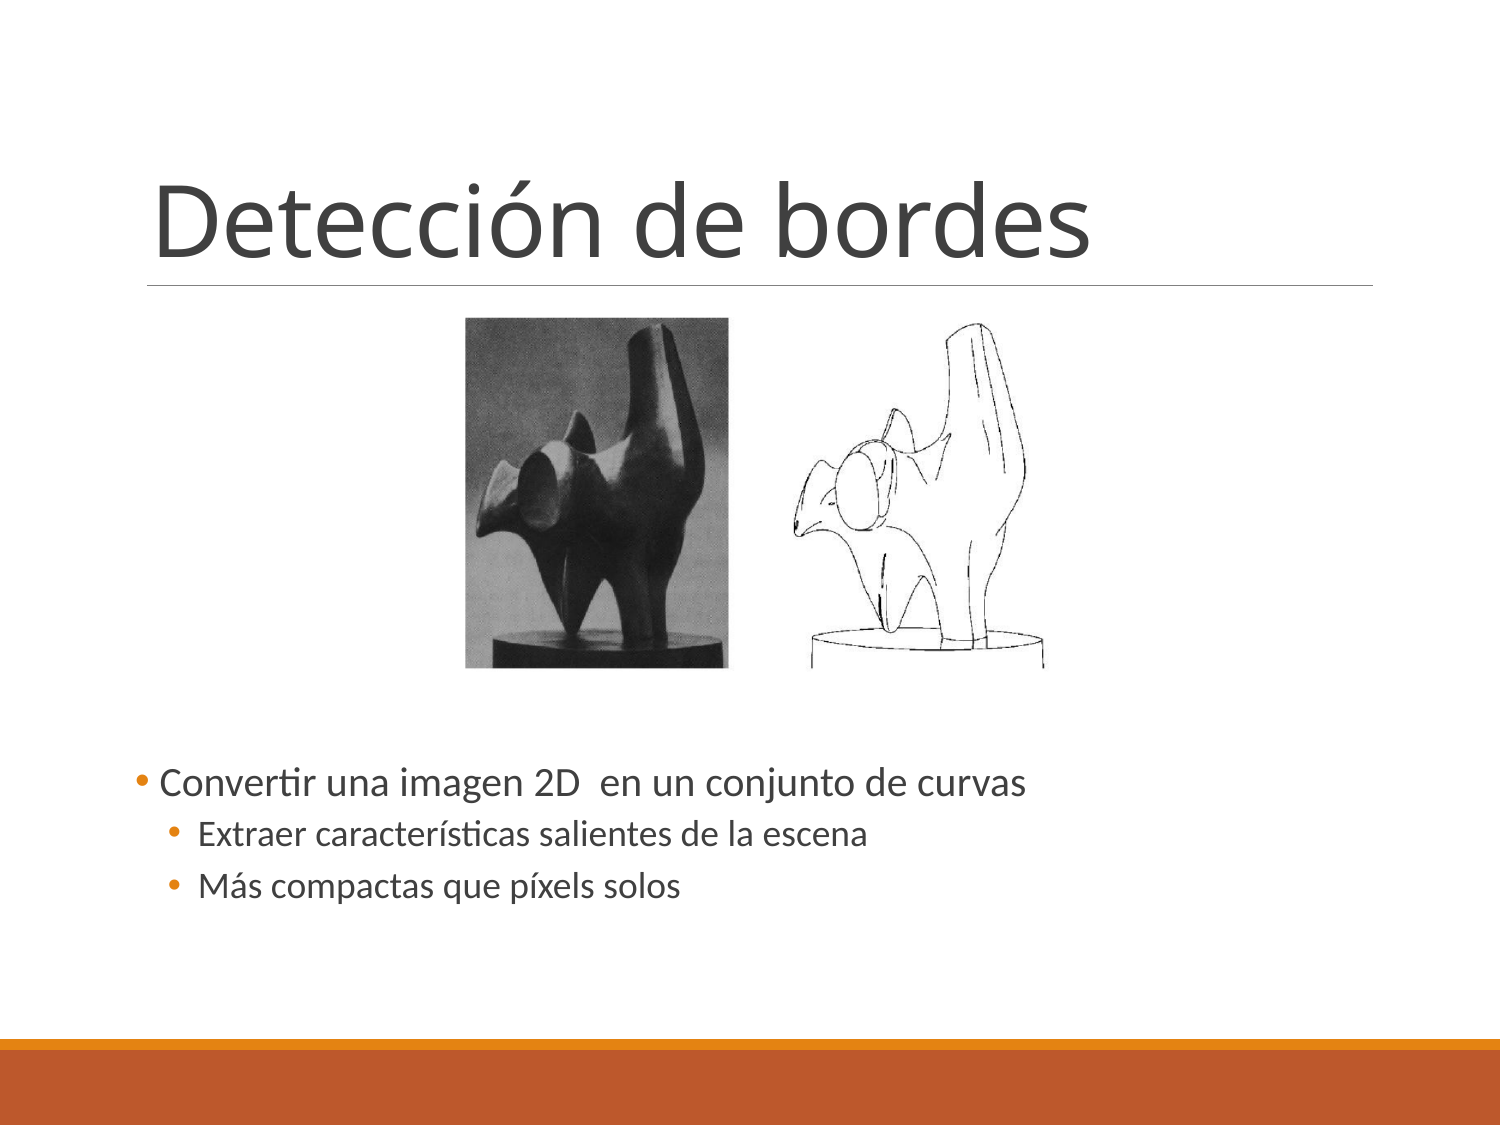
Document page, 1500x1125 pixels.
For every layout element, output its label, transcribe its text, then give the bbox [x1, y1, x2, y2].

title Detección de bordes [135, 47, 1373, 285]
list Convertir una imagen 2D en un conjunto de curvas Extraer características salientes de la escena Más compactas que píxels solos [135, 302, 1373, 963]
picture [447, 302, 1060, 686]
